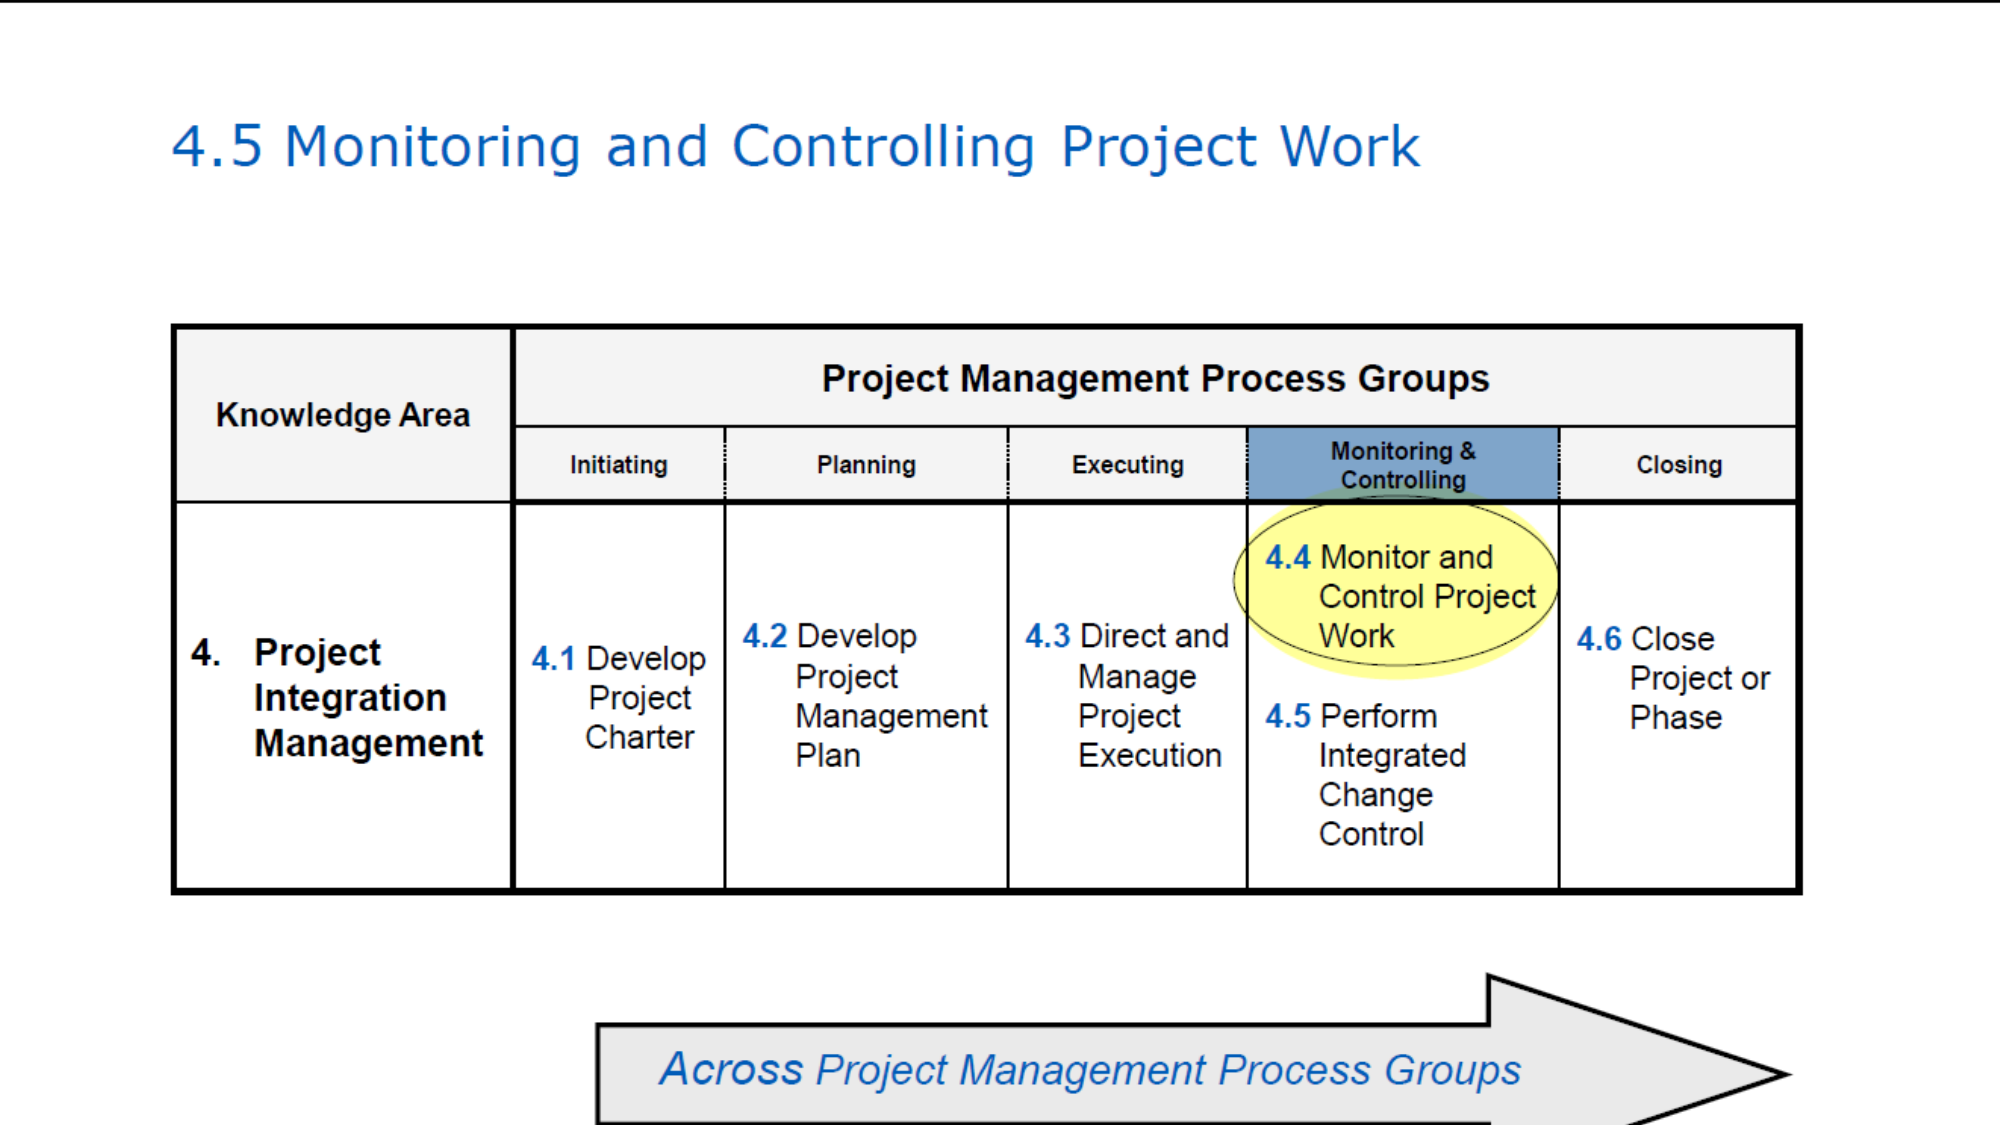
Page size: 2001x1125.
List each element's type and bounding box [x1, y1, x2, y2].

list [0, 0, 2000, 1125]
